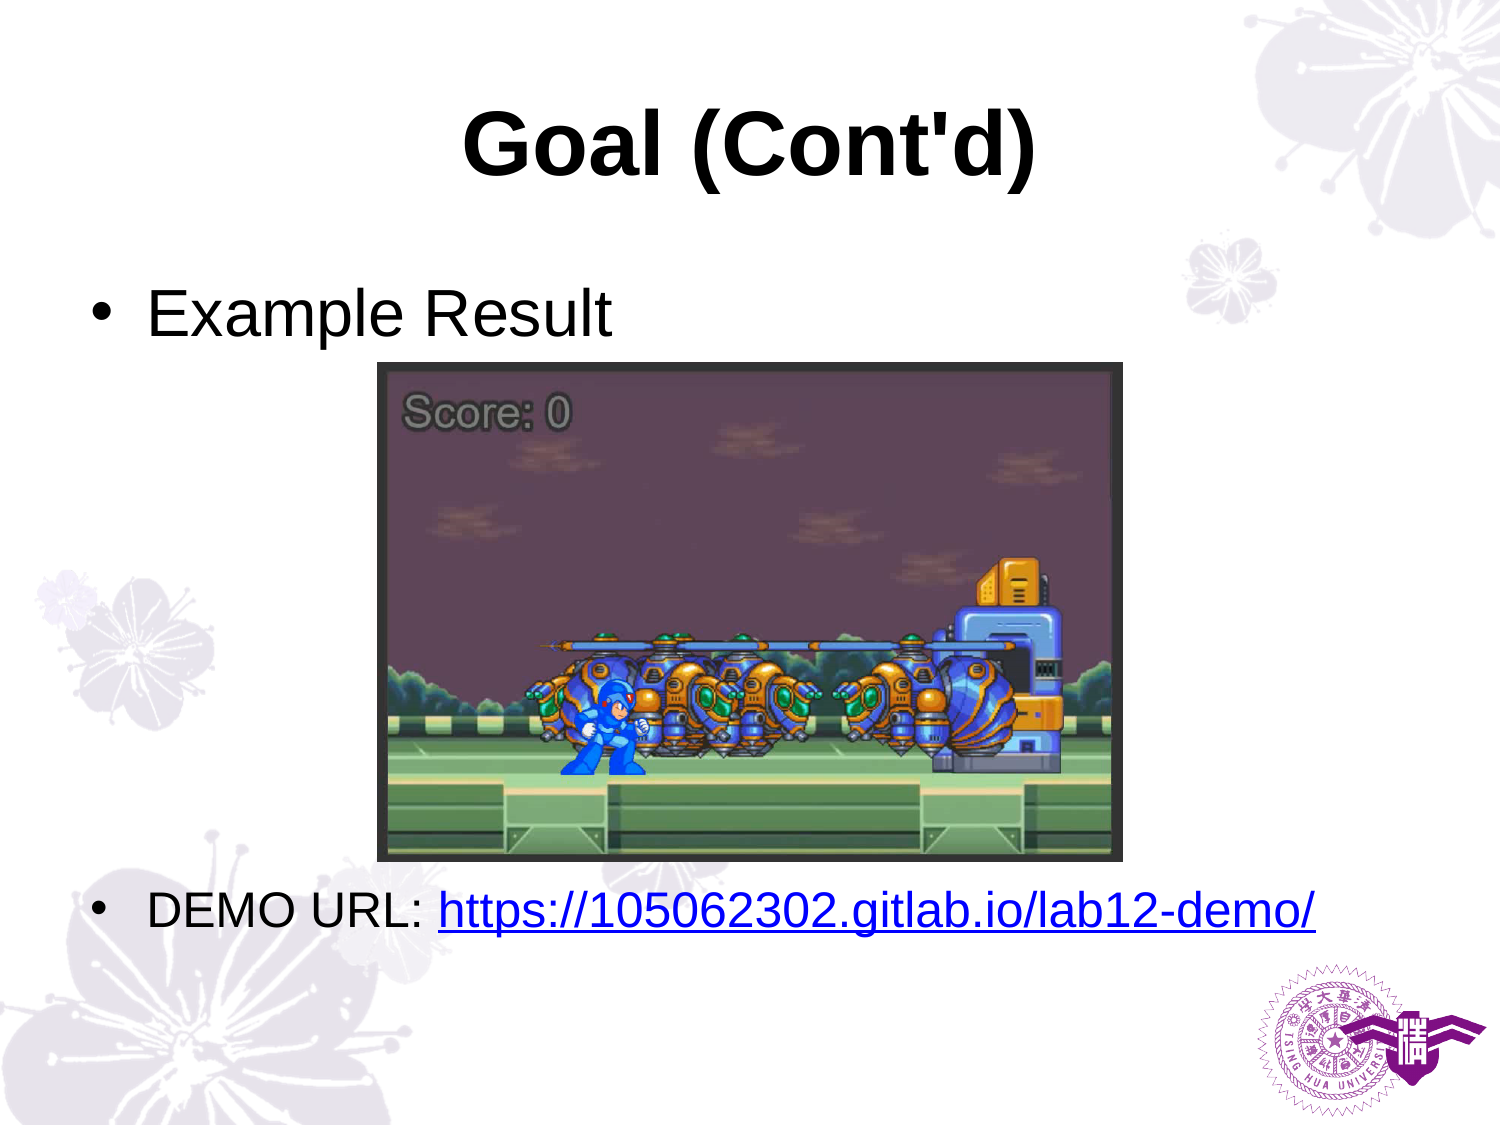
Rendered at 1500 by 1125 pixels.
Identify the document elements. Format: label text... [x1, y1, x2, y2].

picture [0, 0, 1500, 1125]
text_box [376, 361, 1124, 863]
text_box DEMO URL: https://105062302.gitlab.io/lab12-demo/ [74, 869, 1425, 1094]
list Example Result [75, 262, 1425, 869]
title Goal (Cont'd) [75, 45, 1425, 233]
